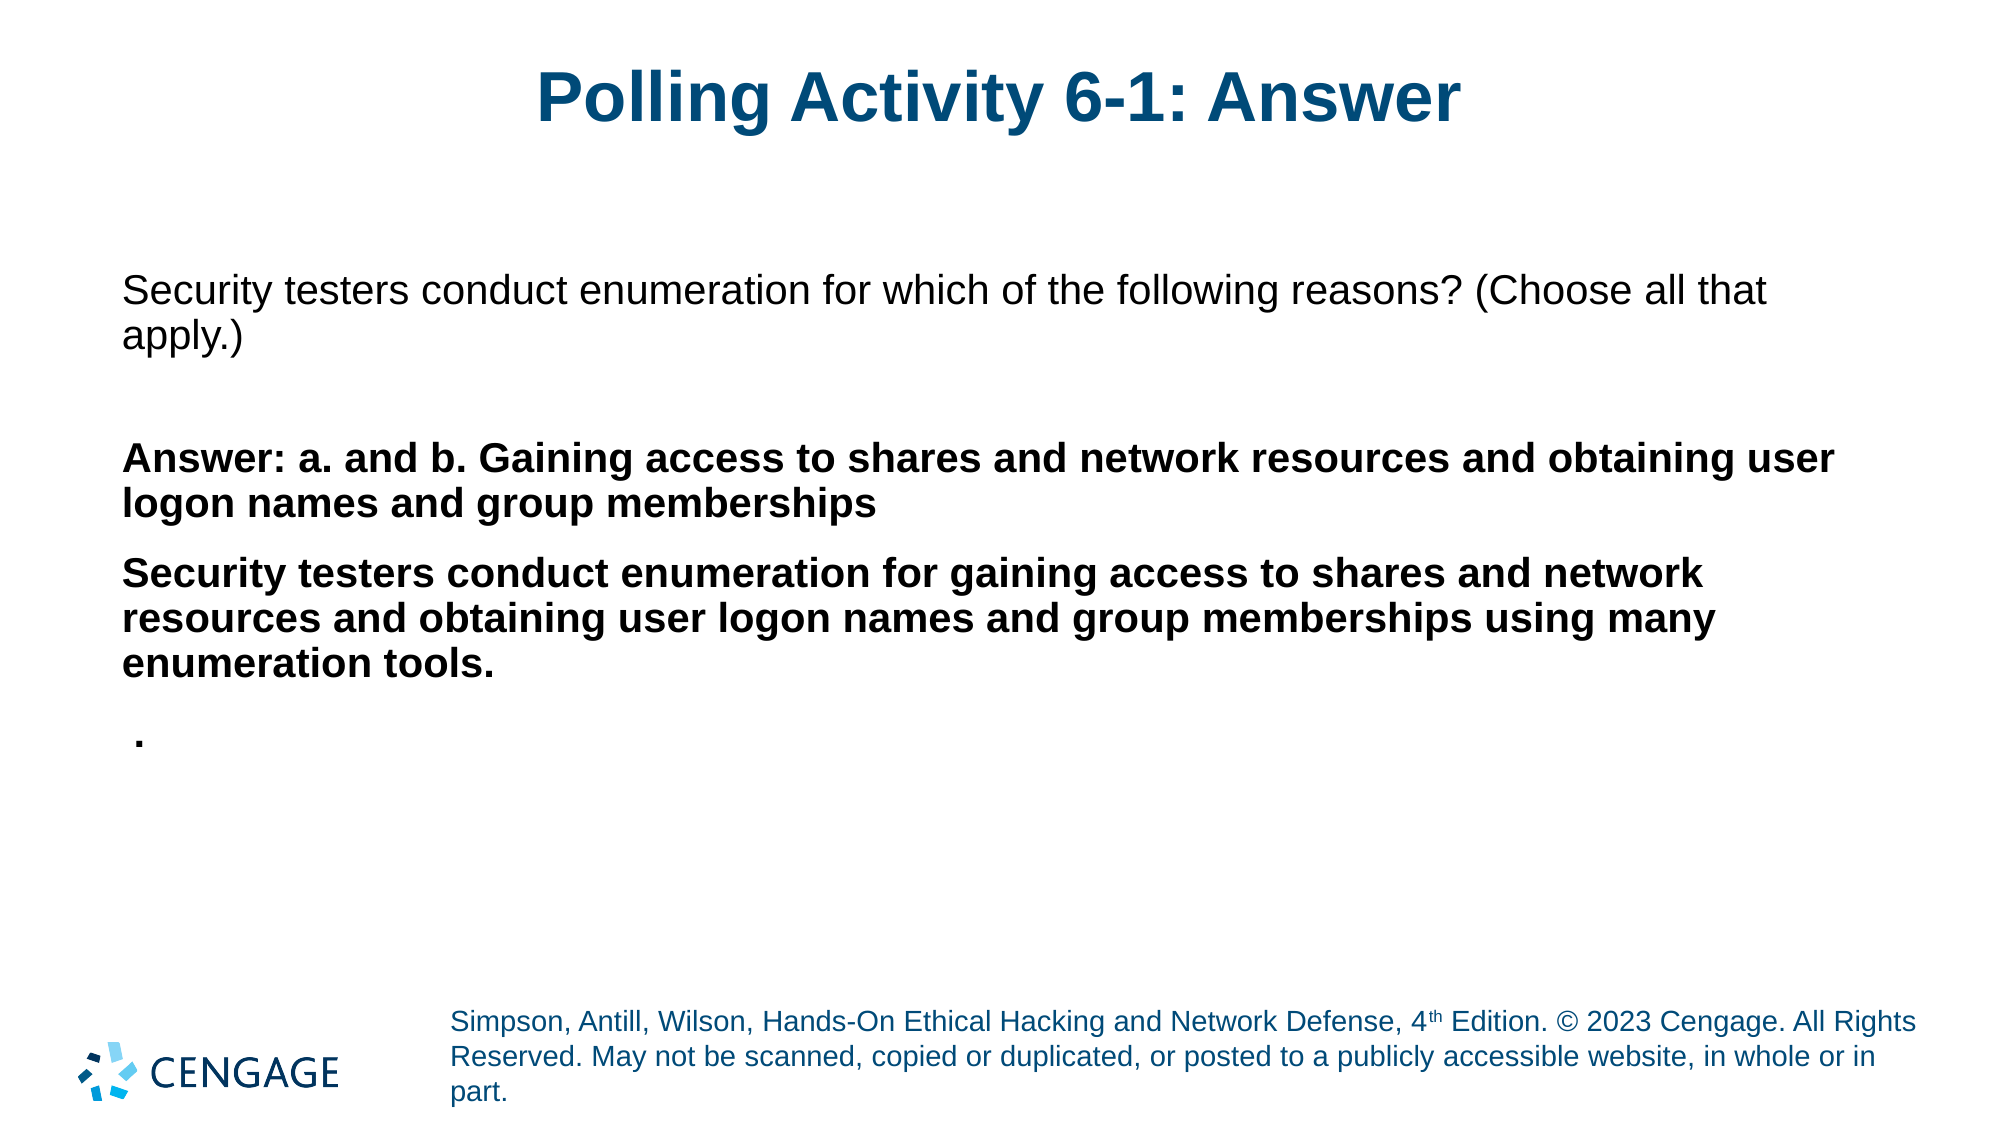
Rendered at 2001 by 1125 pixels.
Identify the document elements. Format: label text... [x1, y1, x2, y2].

title Polling Activity 6-1: Answer [137, 59, 1863, 171]
list Security testers conduct enumeration for which of the following reasons? (Choose all that apply.) Answer: a. and b. Gaining access to shares and network resources and obtaining user logon names and group memberships Security testers conduct enumeration for gaining access to shares and network resources and obtaining user logon names and group memberships using many enumeration tools. . [121, 268, 1879, 881]
picture [78, 1042, 338, 1101]
